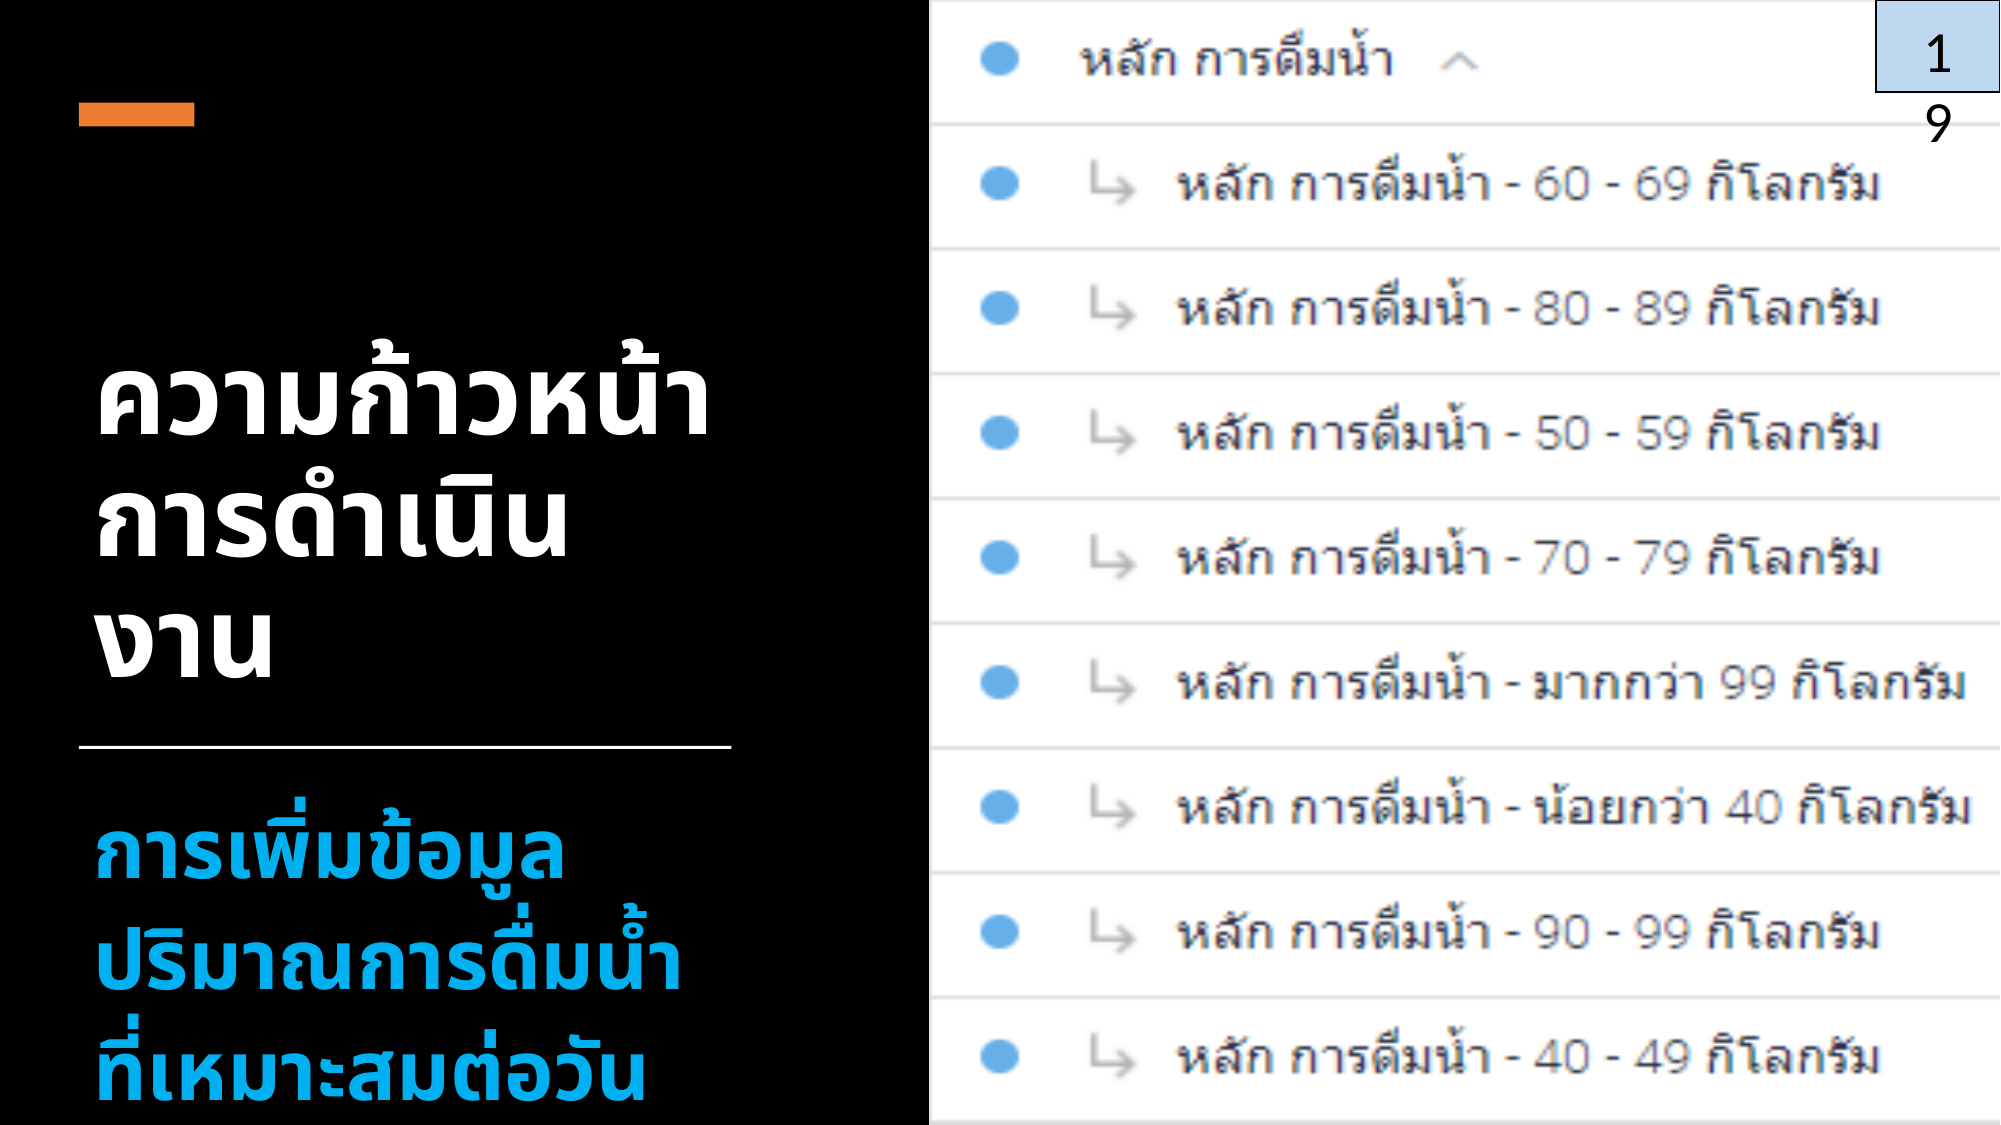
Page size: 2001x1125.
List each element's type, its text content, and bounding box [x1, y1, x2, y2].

title ความก้าวหน้า การดำเนินงาน [78, 184, 739, 710]
text_box [78, 745, 732, 750]
list การเพิ่มข้อมูล ปริมาณการดื่มน้ำ ที่เหมาะสมต่อวัน [78, 799, 739, 998]
text_box [78, 102, 195, 128]
picture [929, 0, 2000, 1125]
text_box [0, 0, 929, 1125]
